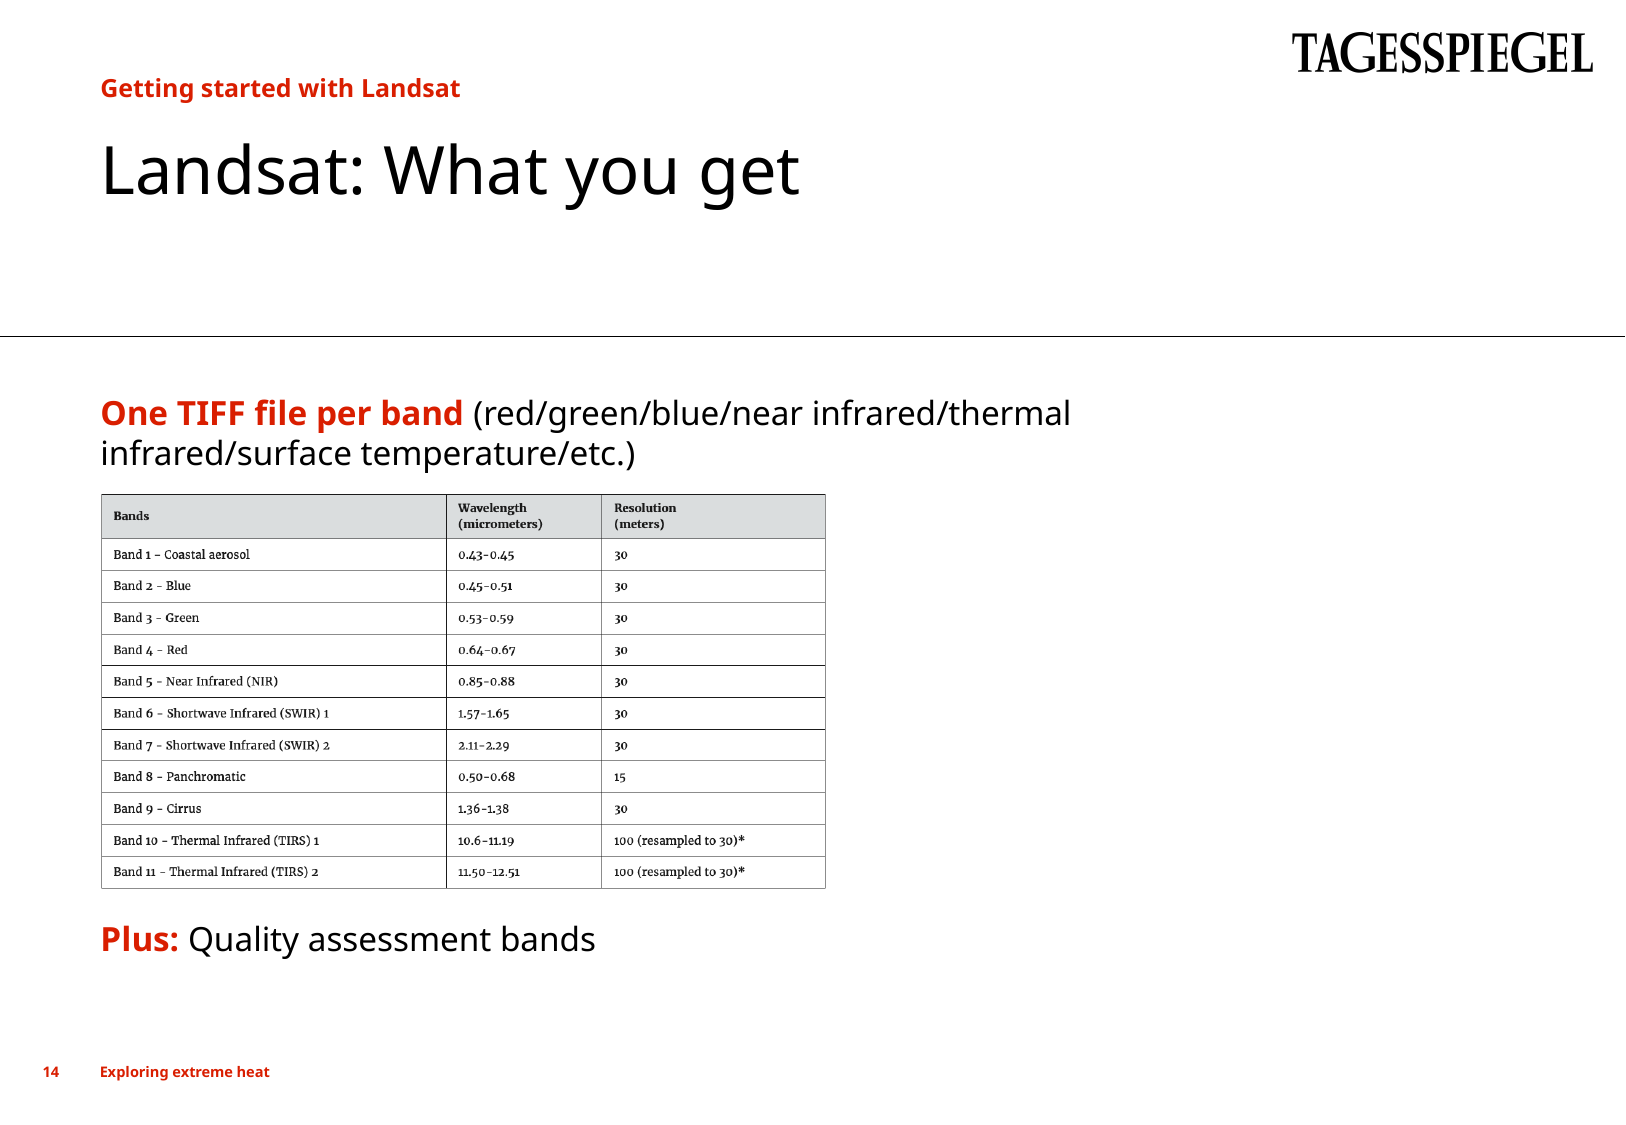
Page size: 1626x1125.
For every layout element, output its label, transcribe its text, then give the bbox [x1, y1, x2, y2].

subtitle Getting started with Landsat [100, 78, 1093, 103]
picture [99, 490, 828, 891]
title Landsat: What you get [100, 127, 1093, 275]
footer Exploring extreme heat [99, 1052, 337, 1083]
list One TIFF file per band (red/green/blue/near infrared/thermal infrared/surface temperature/etc.) Plus: Quality assessment bands [100, 392, 1319, 1018]
picture [1276, 22, 1609, 83]
slide_number 14 [42, 1052, 81, 1083]
